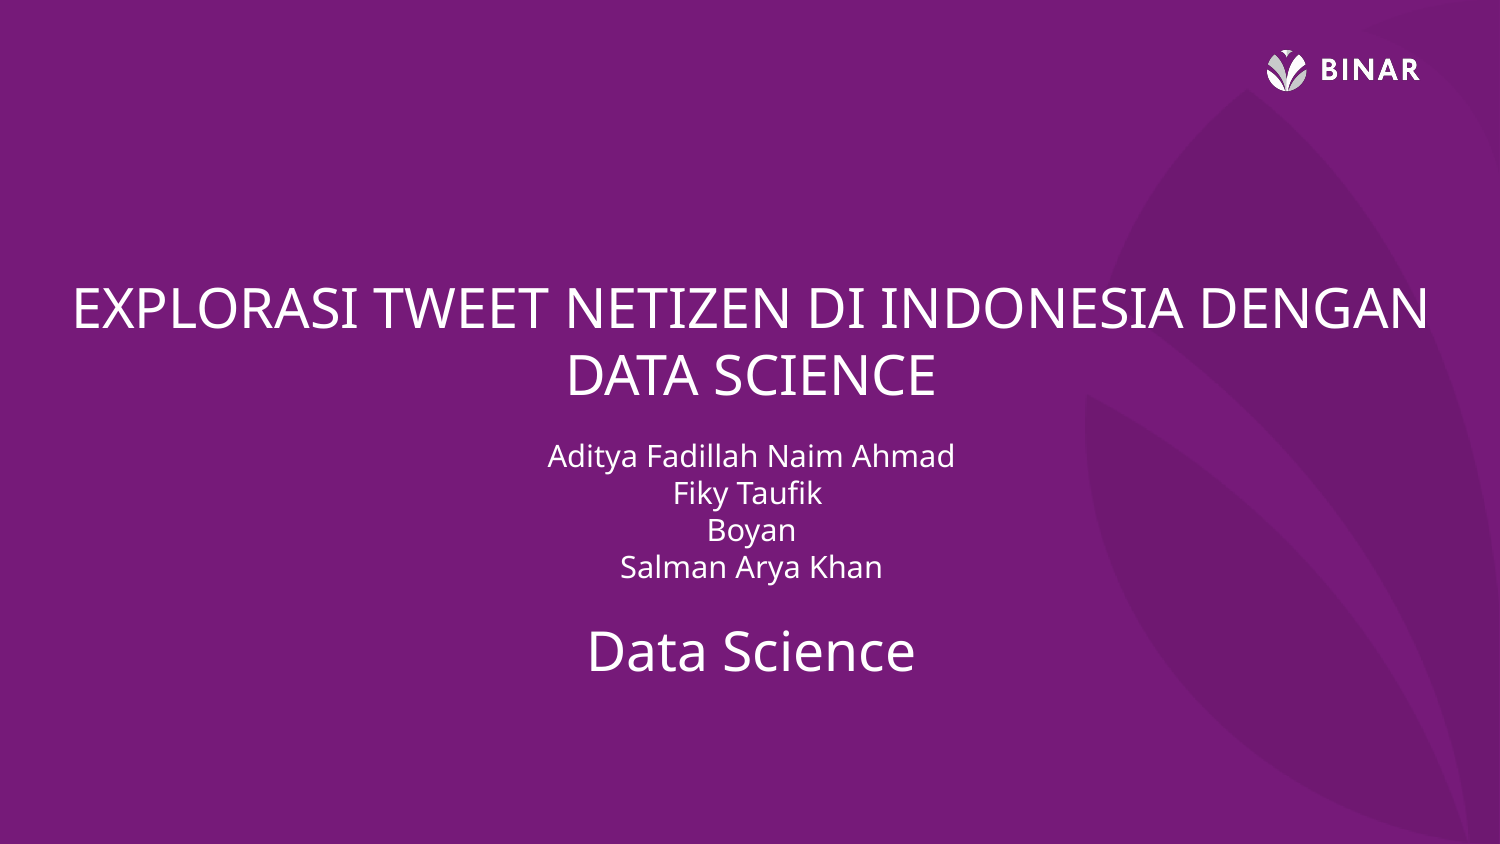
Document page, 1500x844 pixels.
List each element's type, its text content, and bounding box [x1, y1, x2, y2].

subtitle Aditya Fadillah Naim Ahmad Fiky Taufik Boyan Salman Arya Khan [1, 422, 1051, 600]
title EXPLORASI TWEET NETIZEN DI INDONESIA DENGAN DATA SCIENCE [1, 83, 1051, 422]
picture [1056, 0, 1500, 844]
subtitle Data Science [1, 600, 1051, 705]
